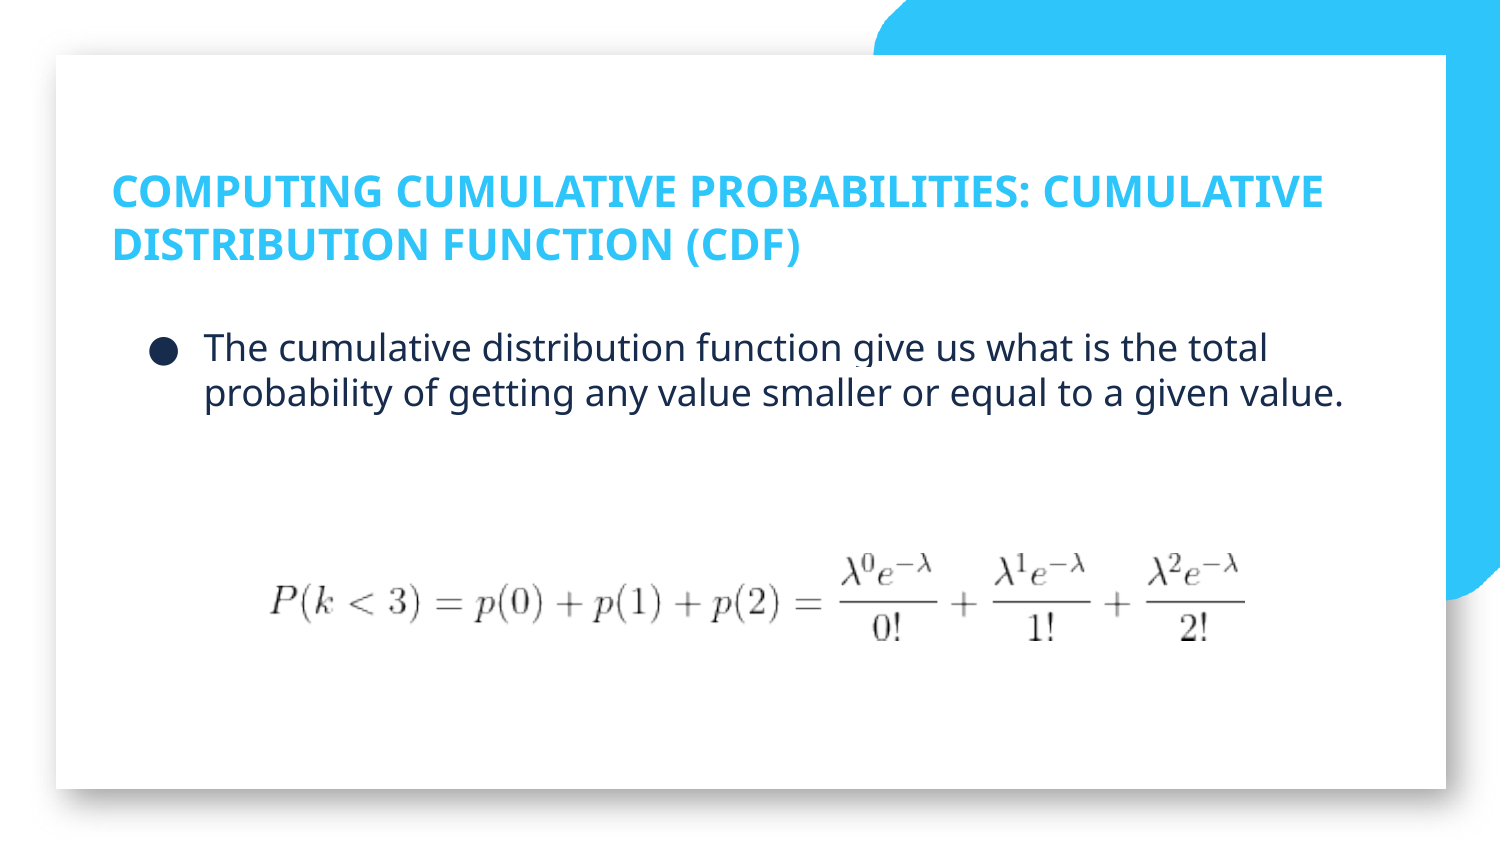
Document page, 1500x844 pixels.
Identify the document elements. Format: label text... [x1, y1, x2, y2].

text_box The cumulative distribution function give us what is the total probability of getting any value smaller or equal to a given value. [113, 309, 1387, 444]
picture [0, 0, 1500, 844]
text_box COMPUTING CUMULATIVE PROBABILITIES: CUMULATIVE DISTRIBUTION FUNCTION (CDF) [96, 149, 1417, 266]
